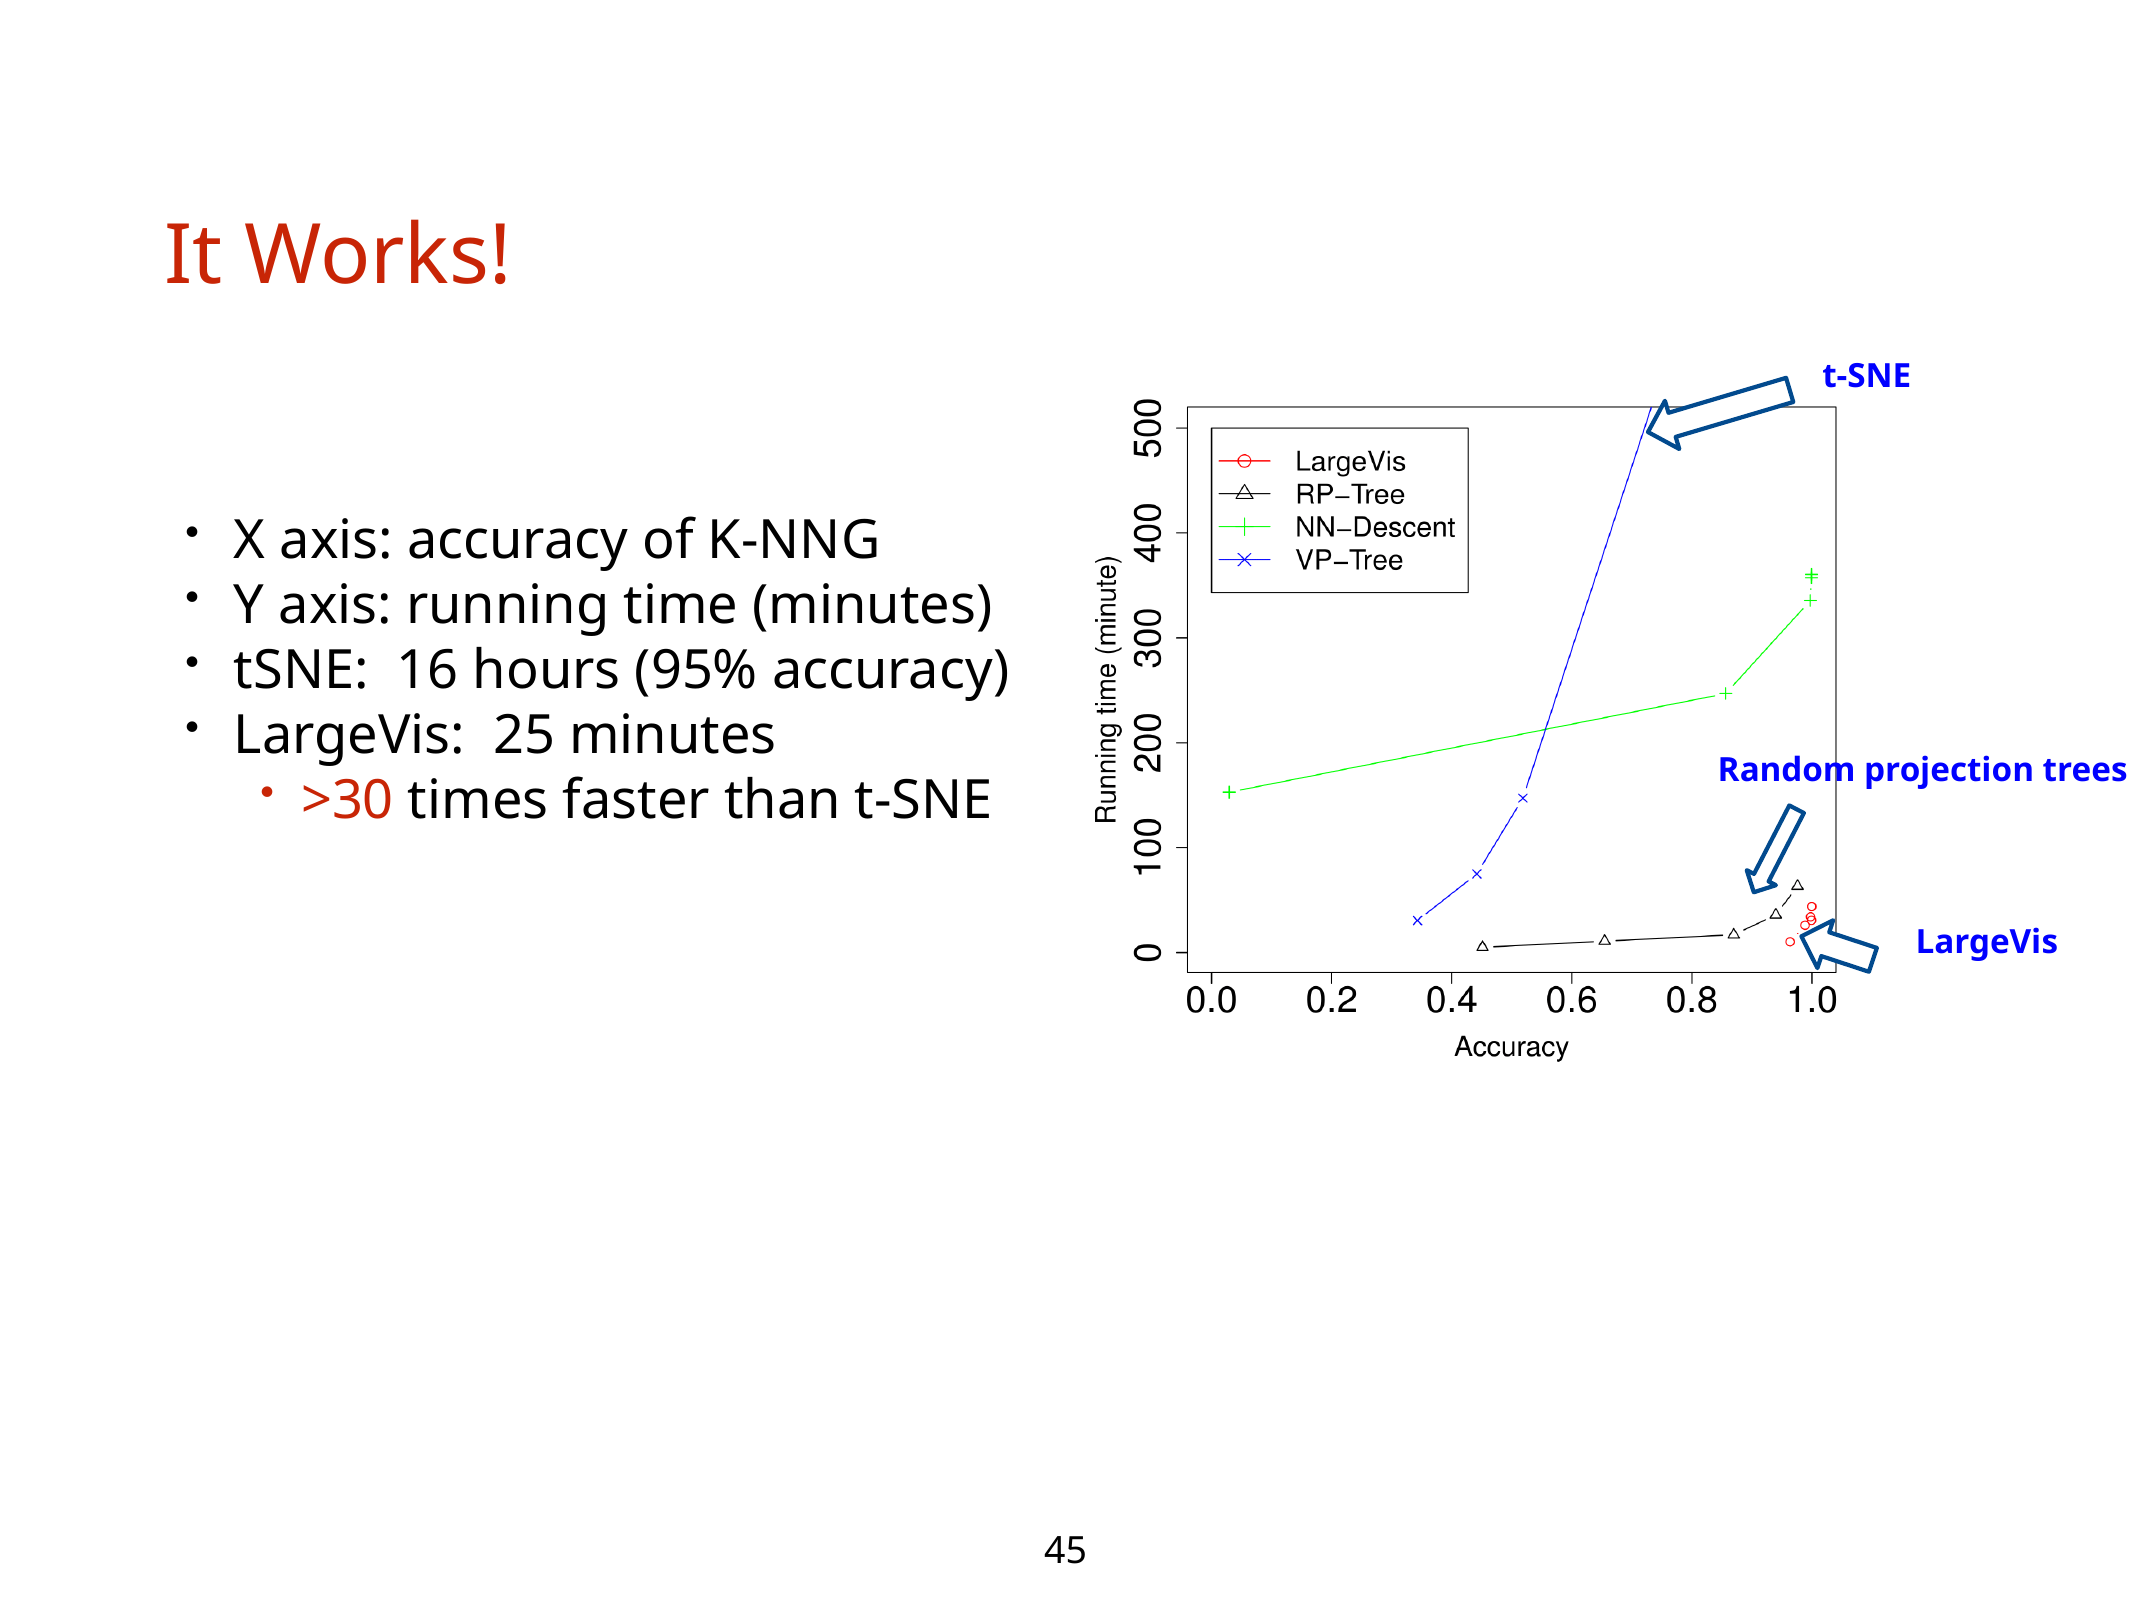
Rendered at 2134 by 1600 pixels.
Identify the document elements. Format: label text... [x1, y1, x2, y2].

list X axis: accuracy of K-NNG Y axis: running time (minutes) tSNE: 16 hours (95% accuracy) LargeVis: 25 minutes >30 times faster than t-SNE [176, 346, 1090, 987]
title It Works! [155, 72, 1978, 428]
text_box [1095, 317, 2134, 1084]
slide_number 45 [1034, 1517, 1097, 1581]
